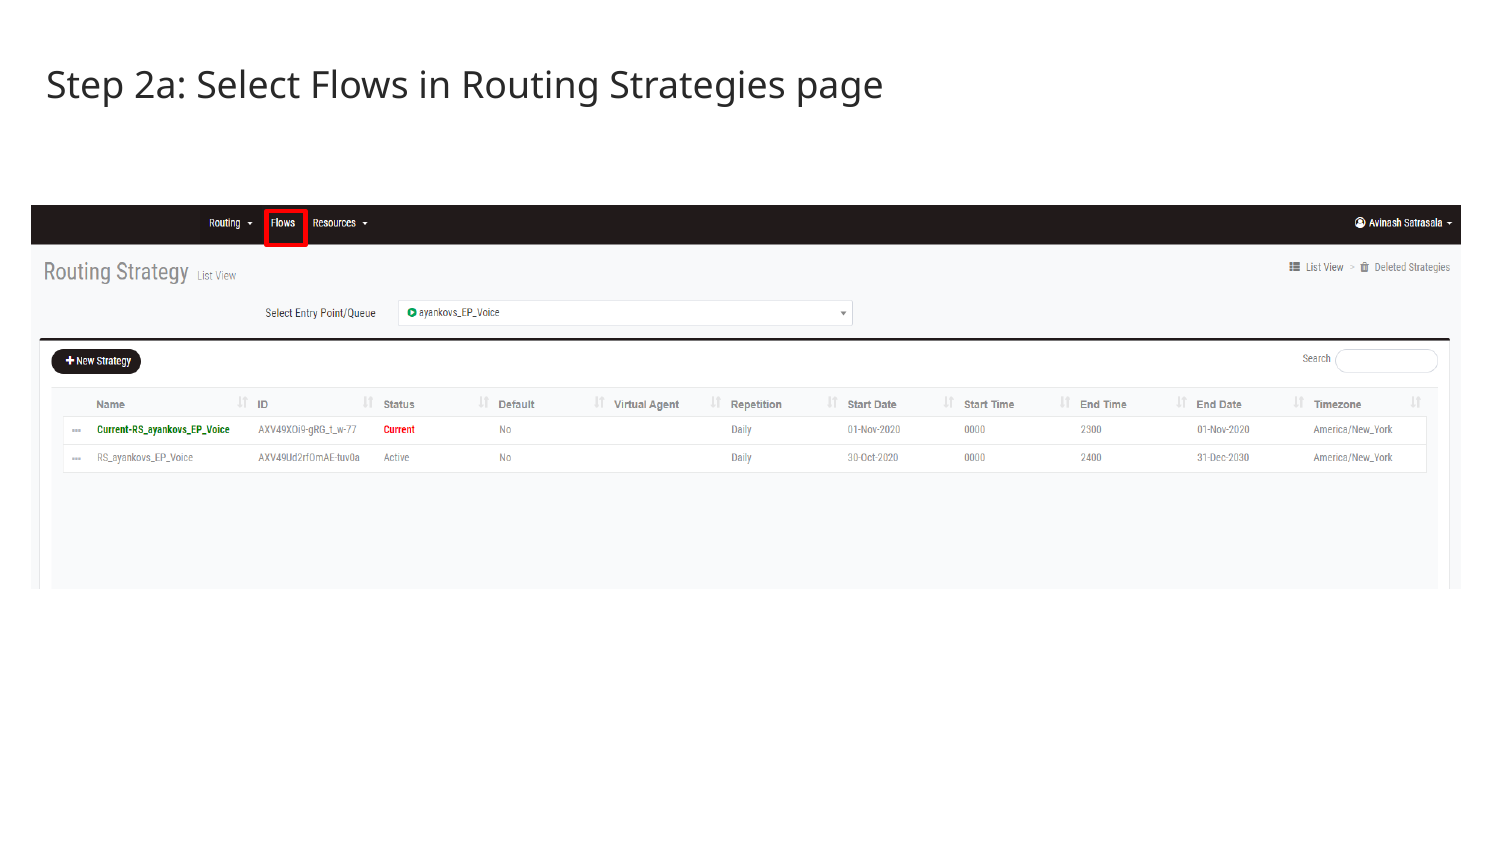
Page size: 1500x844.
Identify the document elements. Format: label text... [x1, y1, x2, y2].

picture [31, 204, 1462, 589]
text_box Step 2a: Select Flows in Routing Strategies page [31, 53, 1211, 114]
